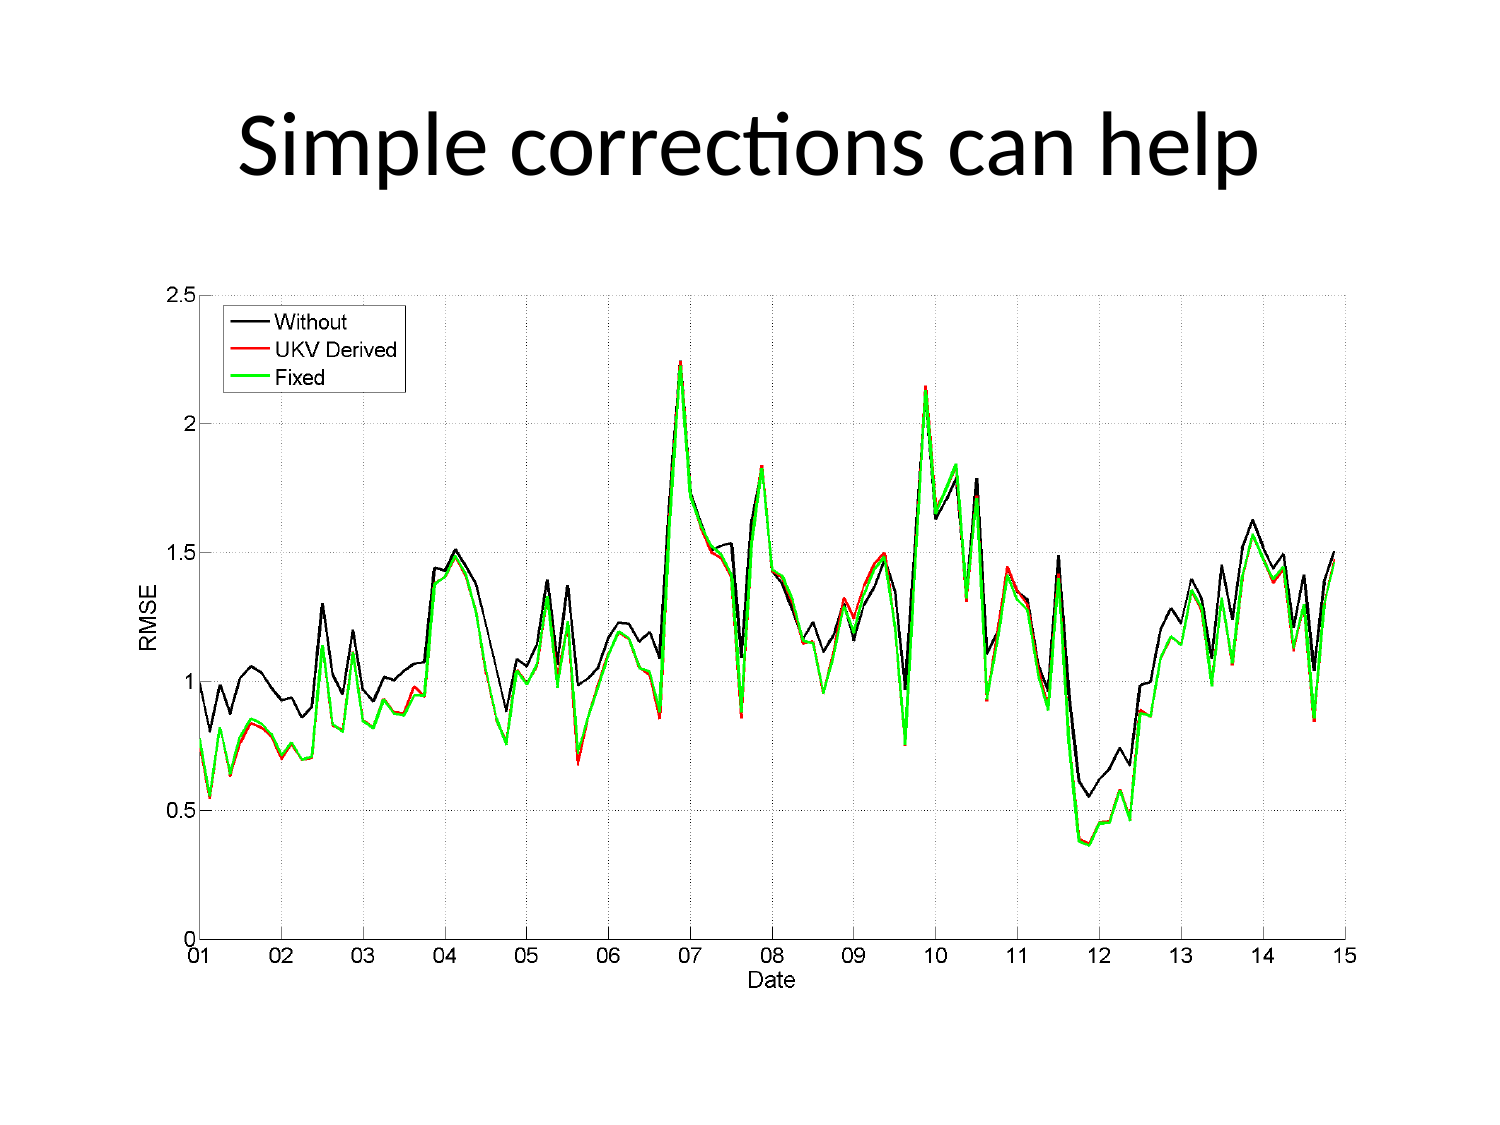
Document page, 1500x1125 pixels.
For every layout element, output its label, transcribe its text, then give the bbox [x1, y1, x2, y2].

title Simple corrections can help [75, 45, 1425, 233]
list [112, 262, 1387, 1006]
